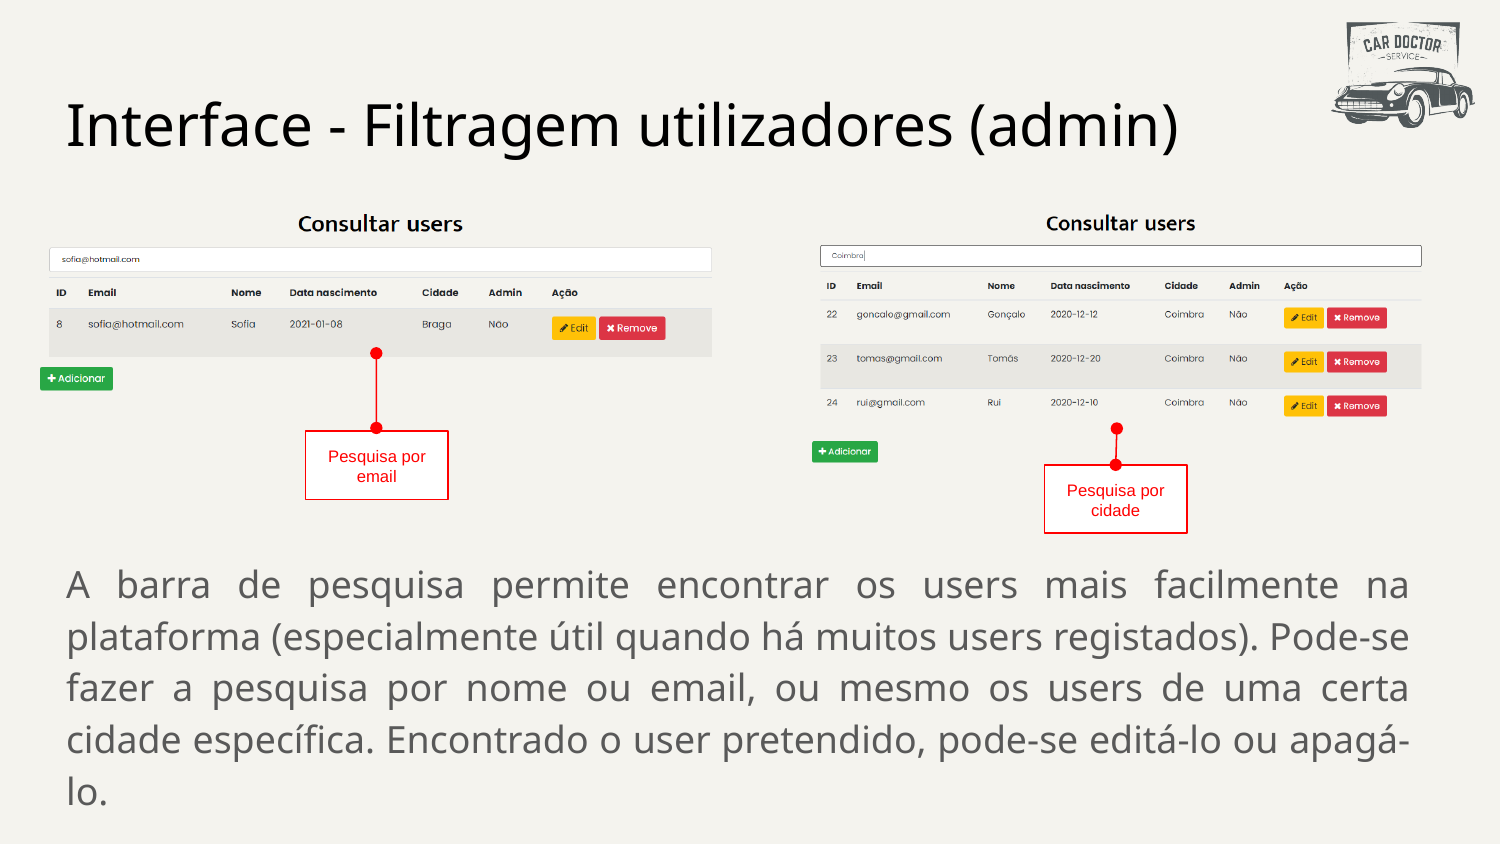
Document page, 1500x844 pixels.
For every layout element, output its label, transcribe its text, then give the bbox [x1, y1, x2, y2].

picture [1331, 22, 1475, 128]
picture [804, 201, 1427, 465]
text_box Pesquisa por email [305, 431, 449, 500]
title Interface - Filtragem utilizadores (admin) [51, 72, 1449, 167]
text_box Pesquisa por cidade [1044, 473, 1187, 533]
list A barra de pesquisa permite encontrar os users mais facilmente na plataforma (especialmente útil quando há muitos users registados). Pode-se fazer a pesquisa por nome ou email, ou mesmo os users de uma certa cidade específica. Encontrado o user pretendido, pode-se editá-lo ou apagá-lo. [51, 538, 1427, 764]
picture [36, 201, 718, 392]
